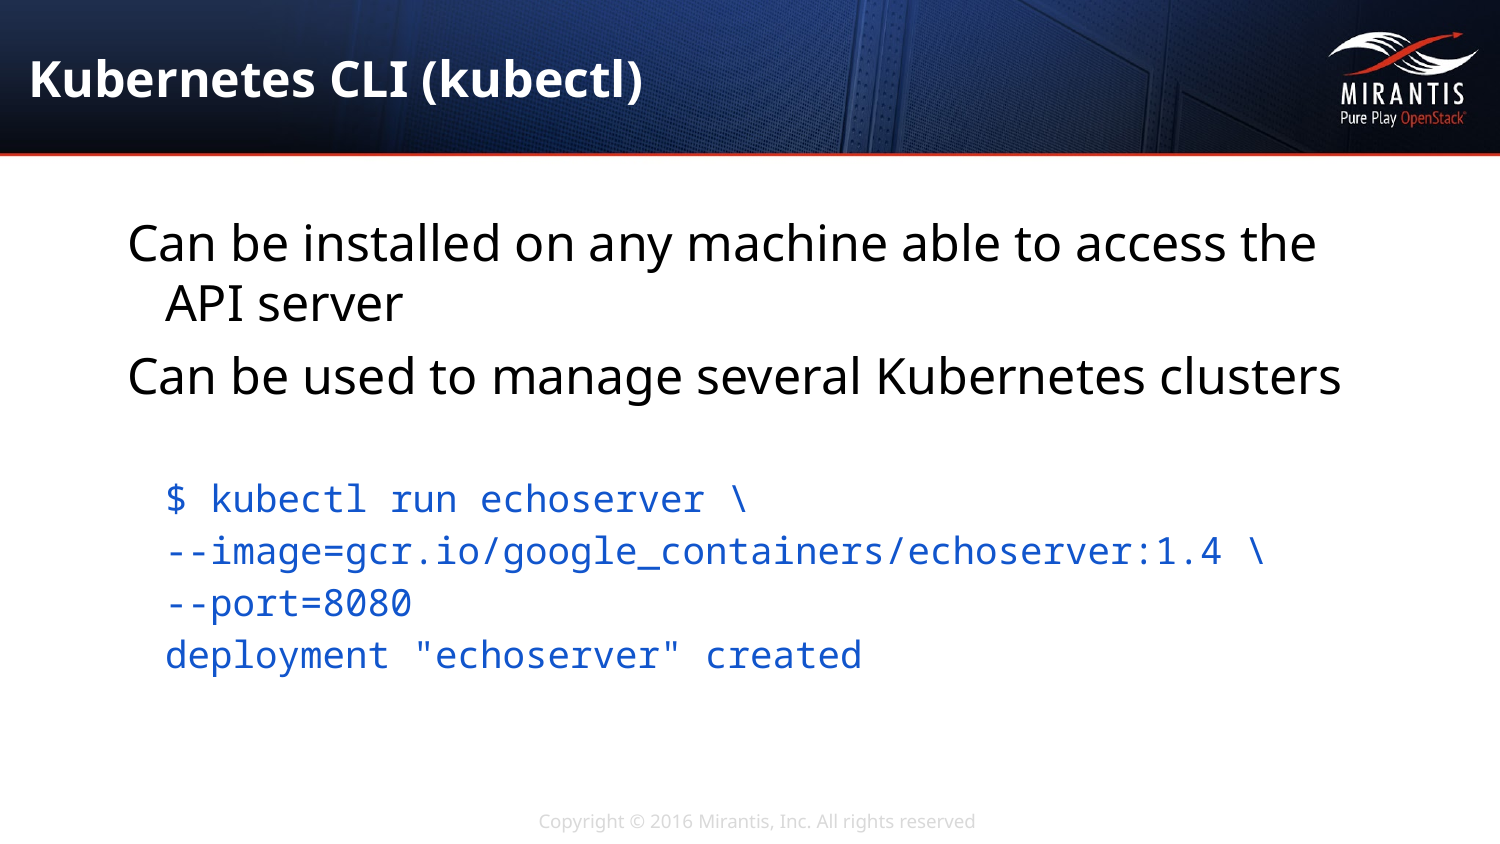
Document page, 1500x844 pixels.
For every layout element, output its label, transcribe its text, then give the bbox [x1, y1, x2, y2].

picture [0, 0, 1500, 844]
title Kubernetes CLI (kubectl) [13, 0, 1332, 156]
list Can be installed on any machine able to access the API server Can be used to manage several Kubernetes clusters $ kubectl run echoserver \ --image=gcr.io/google_containers/echoserver:1.4 \ --port=8080 deployment "echoserver" created [75, 196, 1425, 808]
